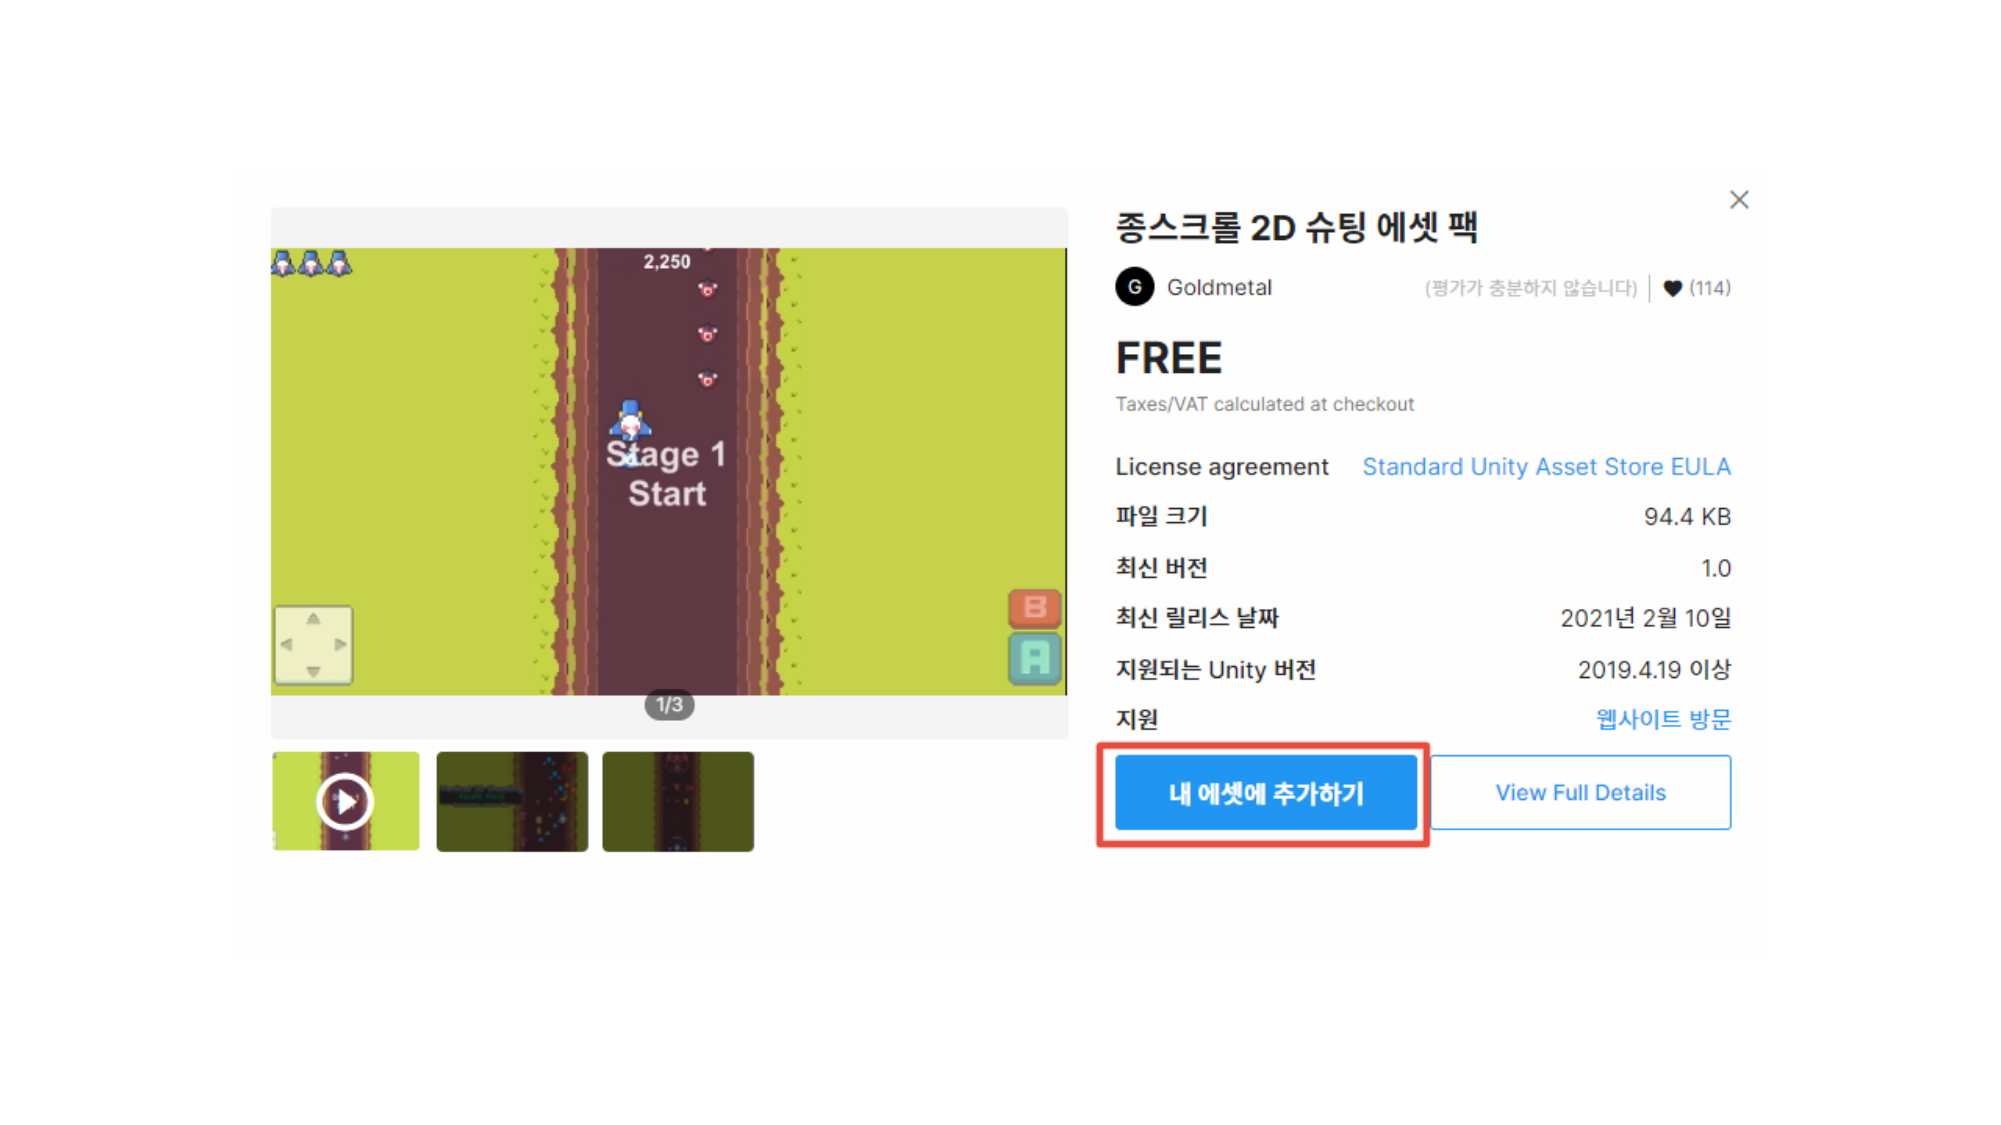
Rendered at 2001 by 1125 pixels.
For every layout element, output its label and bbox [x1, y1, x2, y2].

picture [229, 167, 1771, 958]
